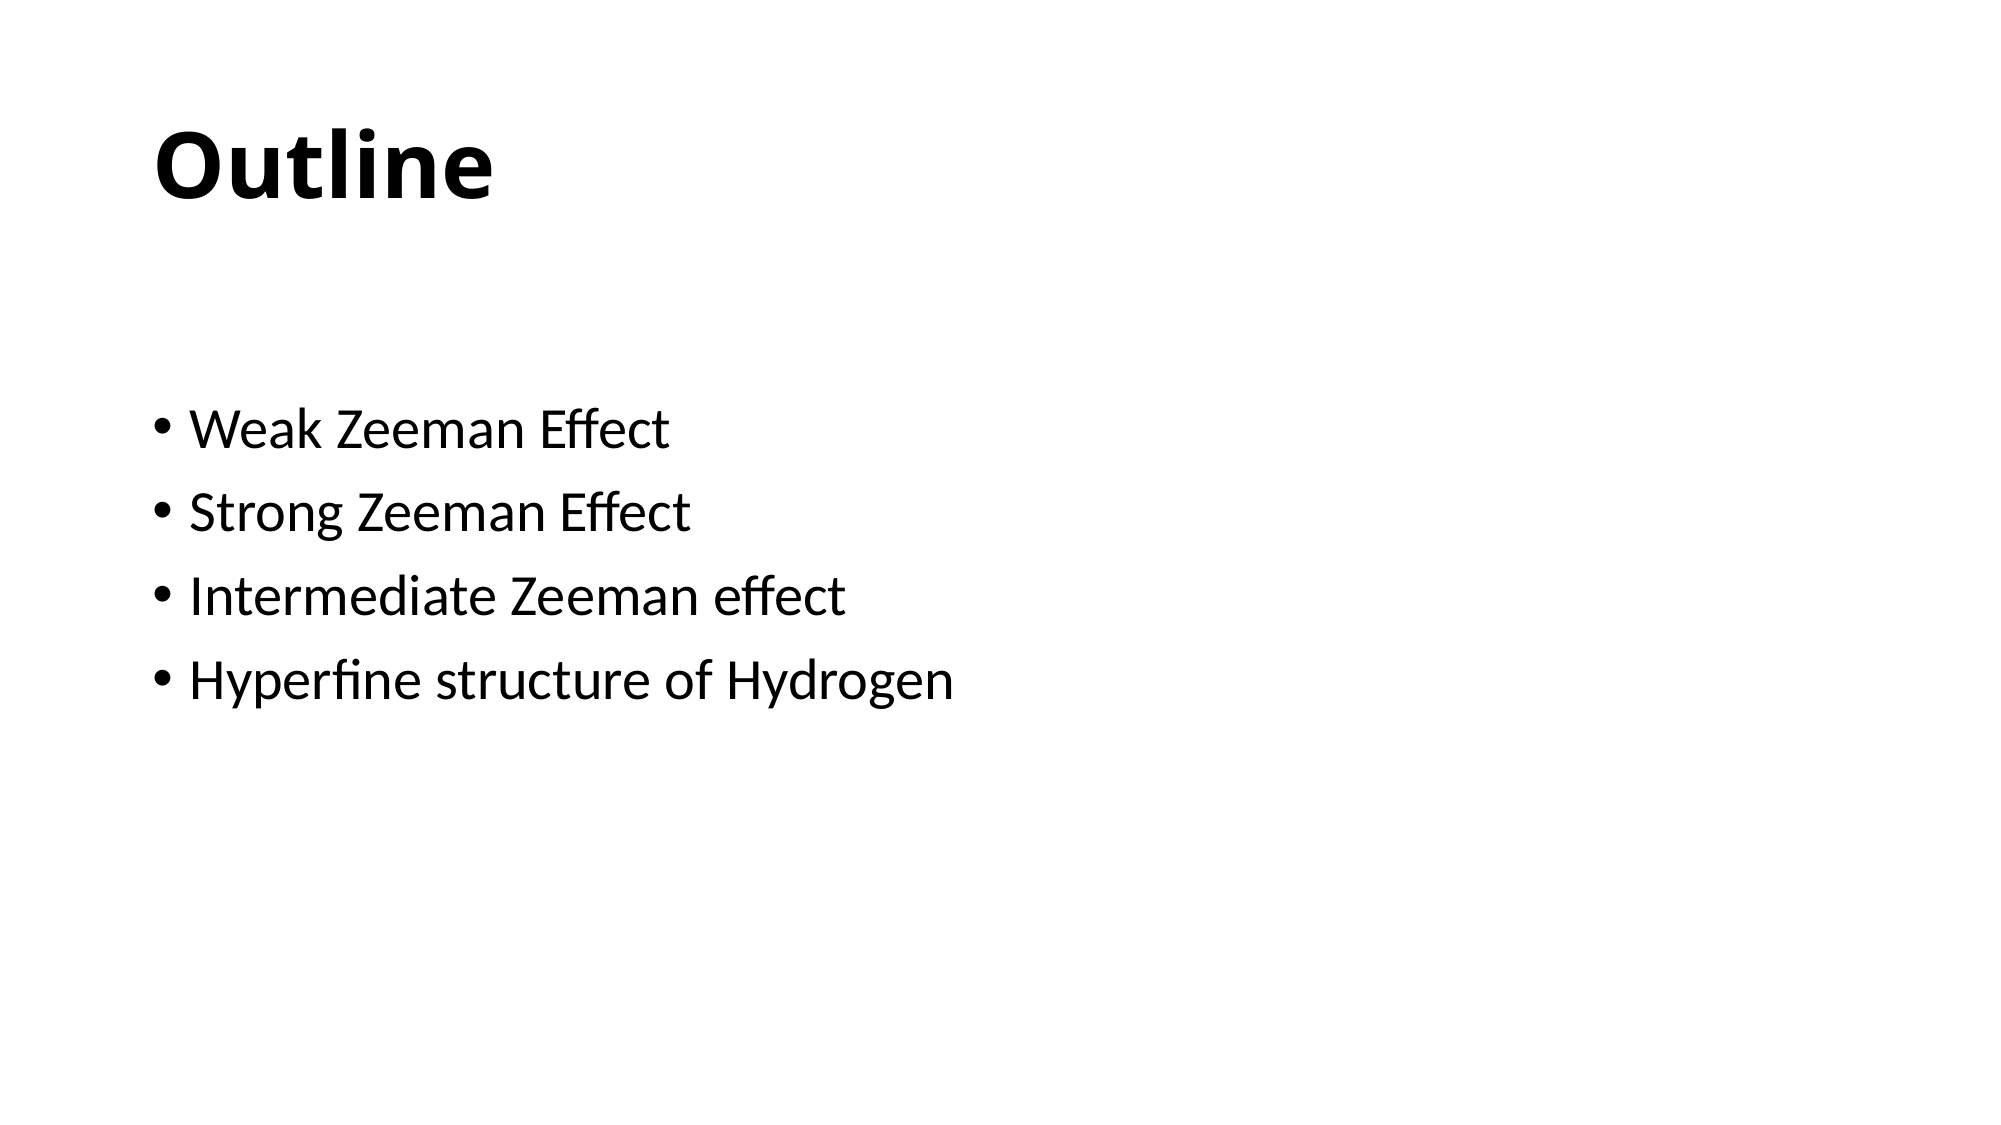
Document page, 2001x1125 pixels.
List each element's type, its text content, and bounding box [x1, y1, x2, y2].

title Outline [137, 59, 1863, 278]
list Weak Zeeman Effect Strong Zeeman Effect Intermediate Zeeman effect Hyperfine structure of Hydrogen [137, 299, 1863, 1014]
